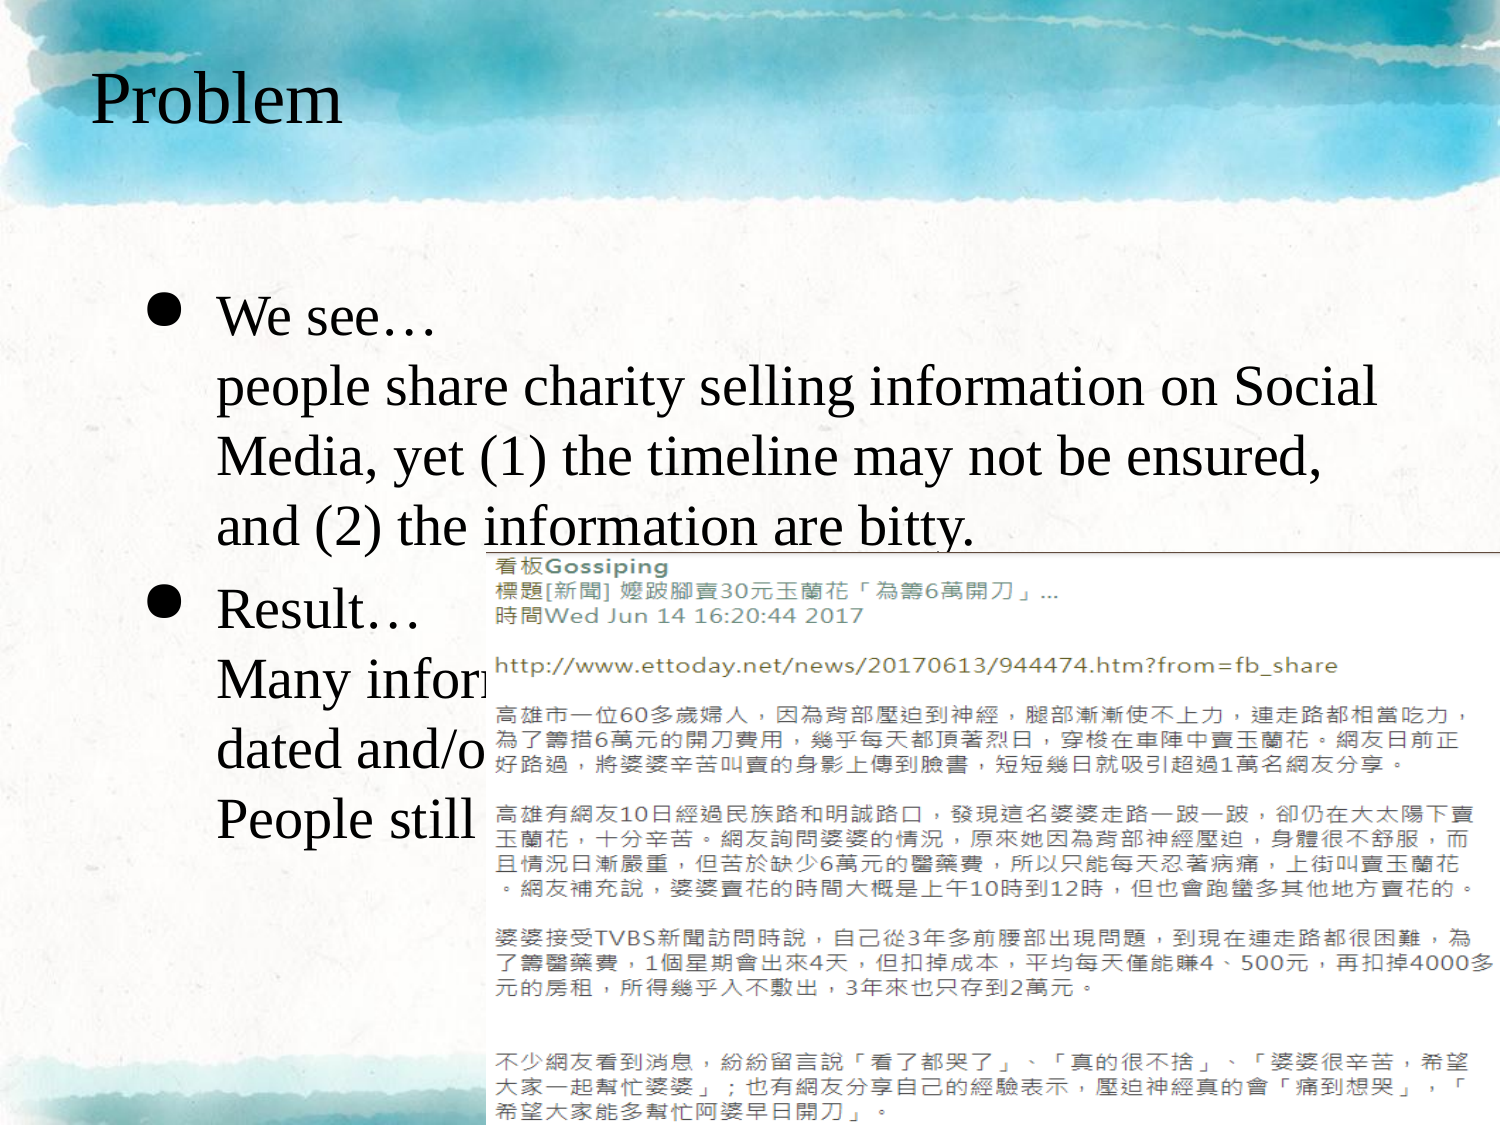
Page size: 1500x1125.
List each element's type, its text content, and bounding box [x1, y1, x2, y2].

title Problem [75, 0, 1425, 188]
list We see… people share charity selling information on Social Media, yet (1) the timeline may not be ensured, and (2) the information are bitty. Result… Many information on the social media are out of dated and/or ambiguous. People still don’t know how to help them. [75, 262, 1425, 1078]
picture [0, 0, 1500, 1125]
